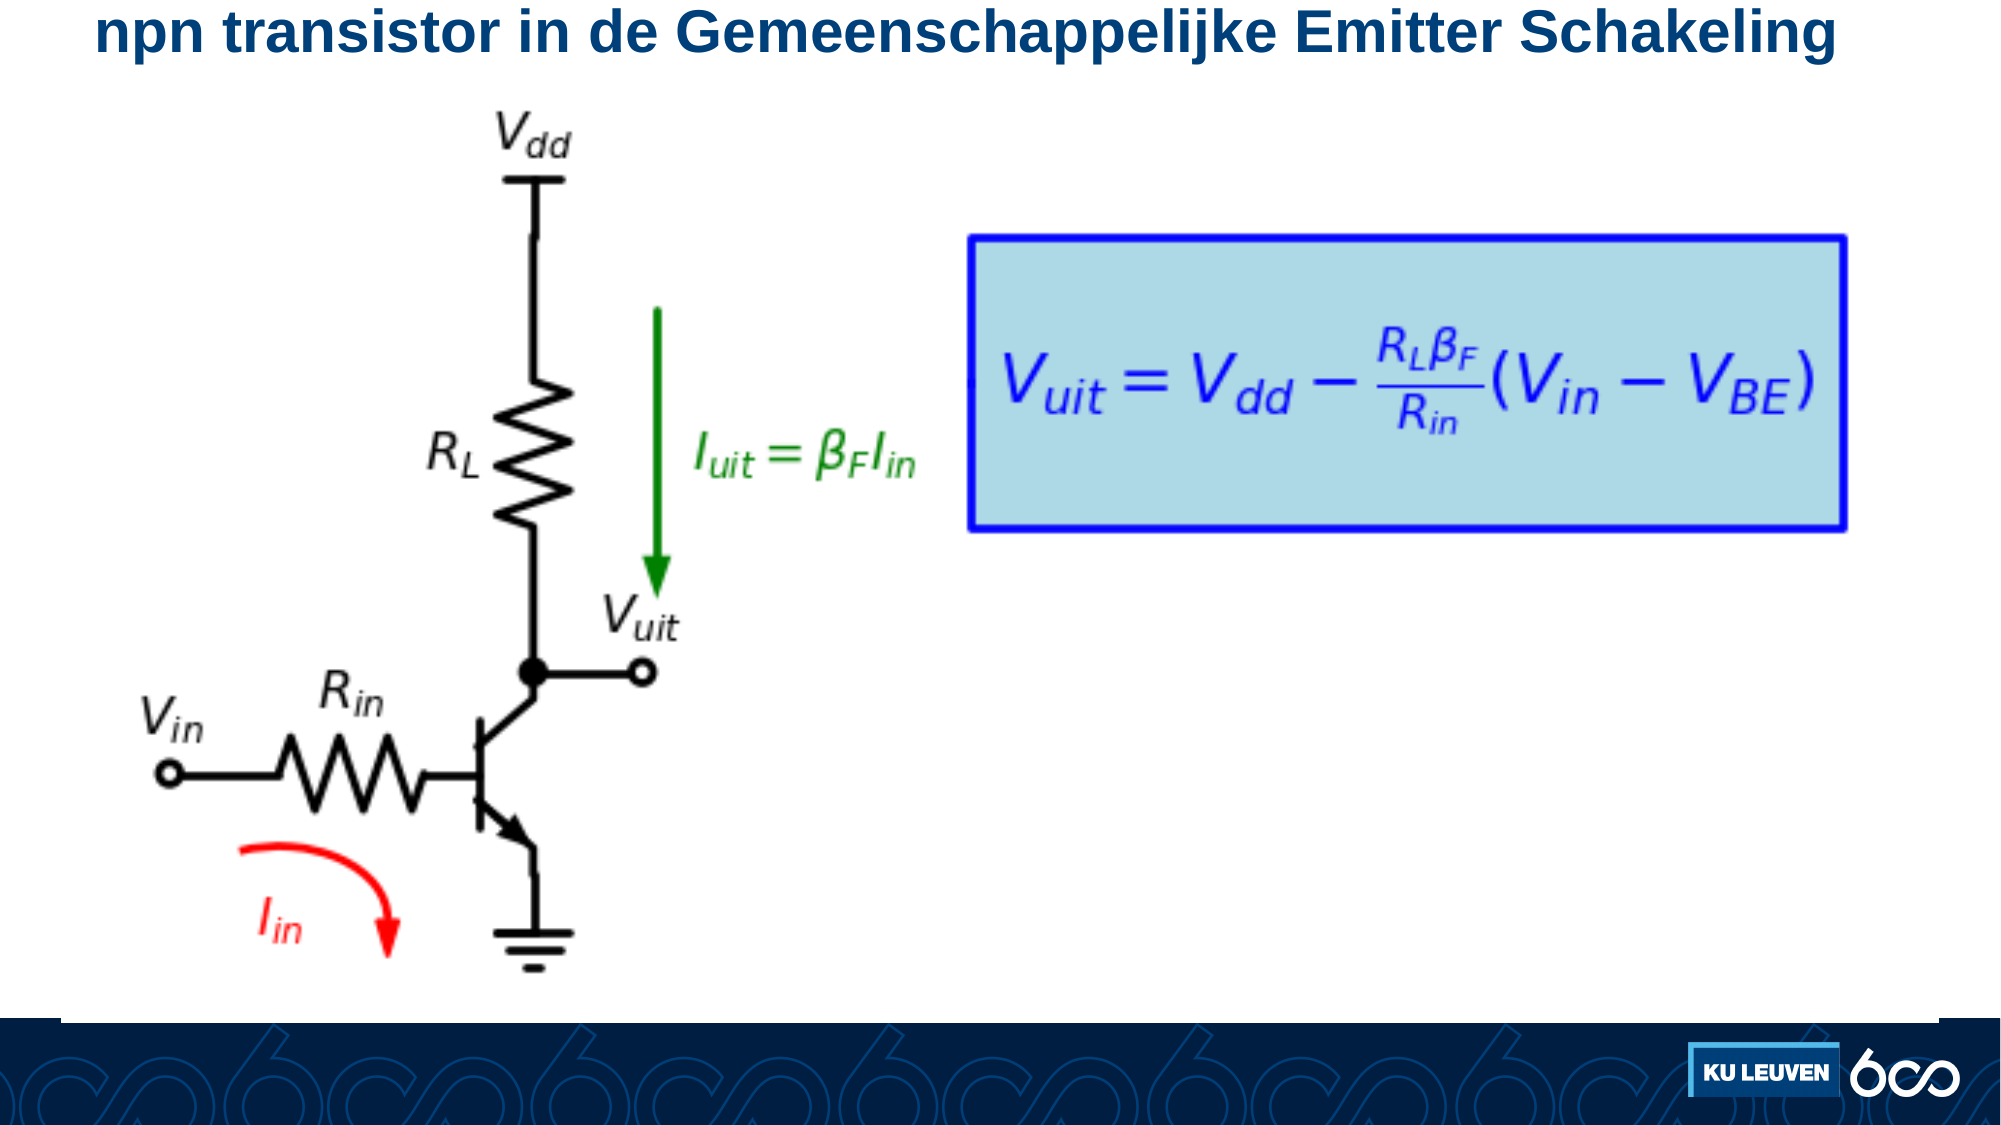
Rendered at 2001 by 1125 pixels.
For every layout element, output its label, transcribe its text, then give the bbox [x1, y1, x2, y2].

title npn transistor in de Gemeenschappelijke Emitter Schakeling [94, 0, 1906, 92]
picture [0, 92, 2001, 1125]
